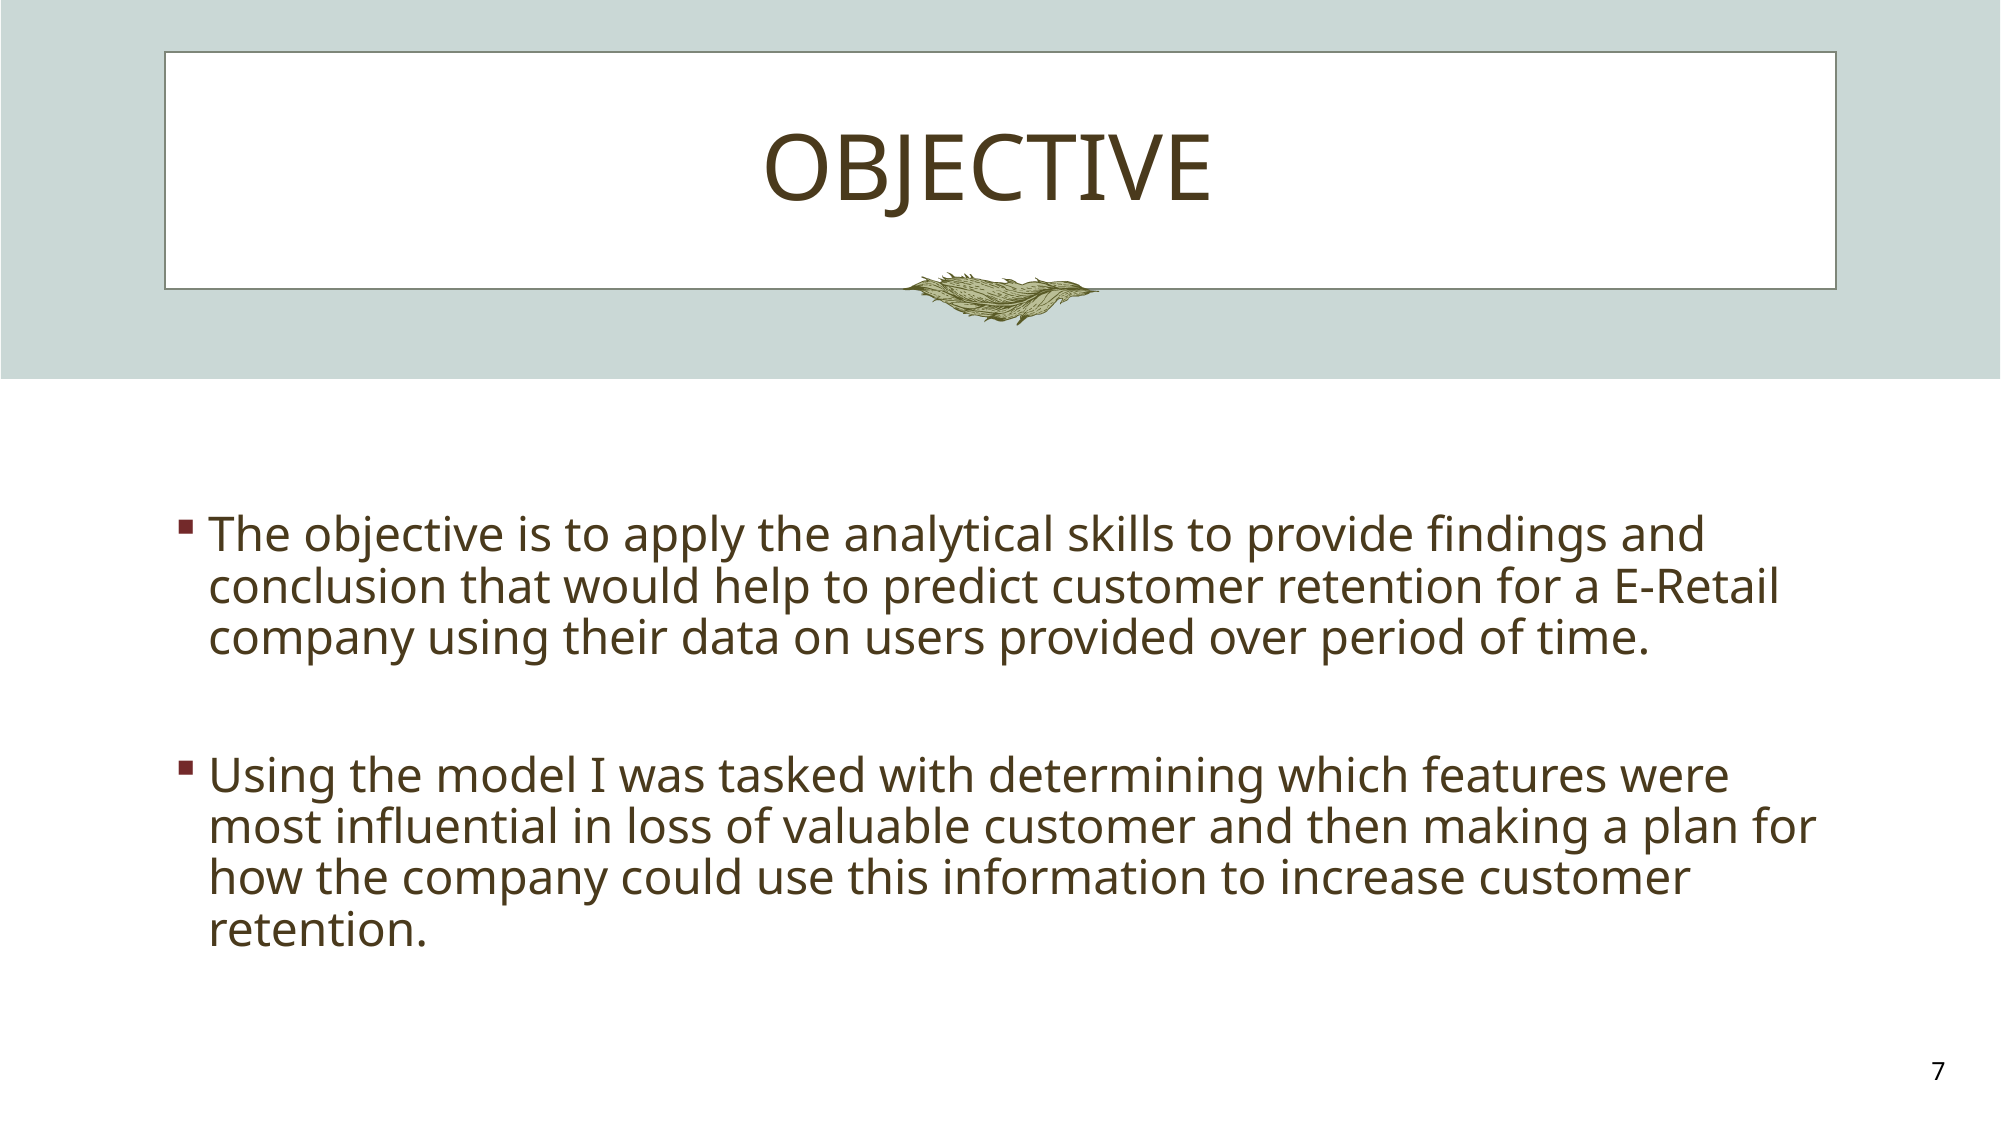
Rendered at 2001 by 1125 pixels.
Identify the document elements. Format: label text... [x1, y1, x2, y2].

slide_number 7 [1510, 1042, 1961, 1103]
picture [901, 280, 1100, 326]
title OBJECTIVE [62, 62, 1938, 280]
list The objective is to apply the analytical skills to provide findings and conclusion that would help to predict customer retention for a E-Retail company using their data on users provided over period of time. Using the model I was tasked with determining which features were most influential in loss of valuable customer and then making a plan for how the company could use this information to increase customer retention. [159, 428, 1840, 974]
